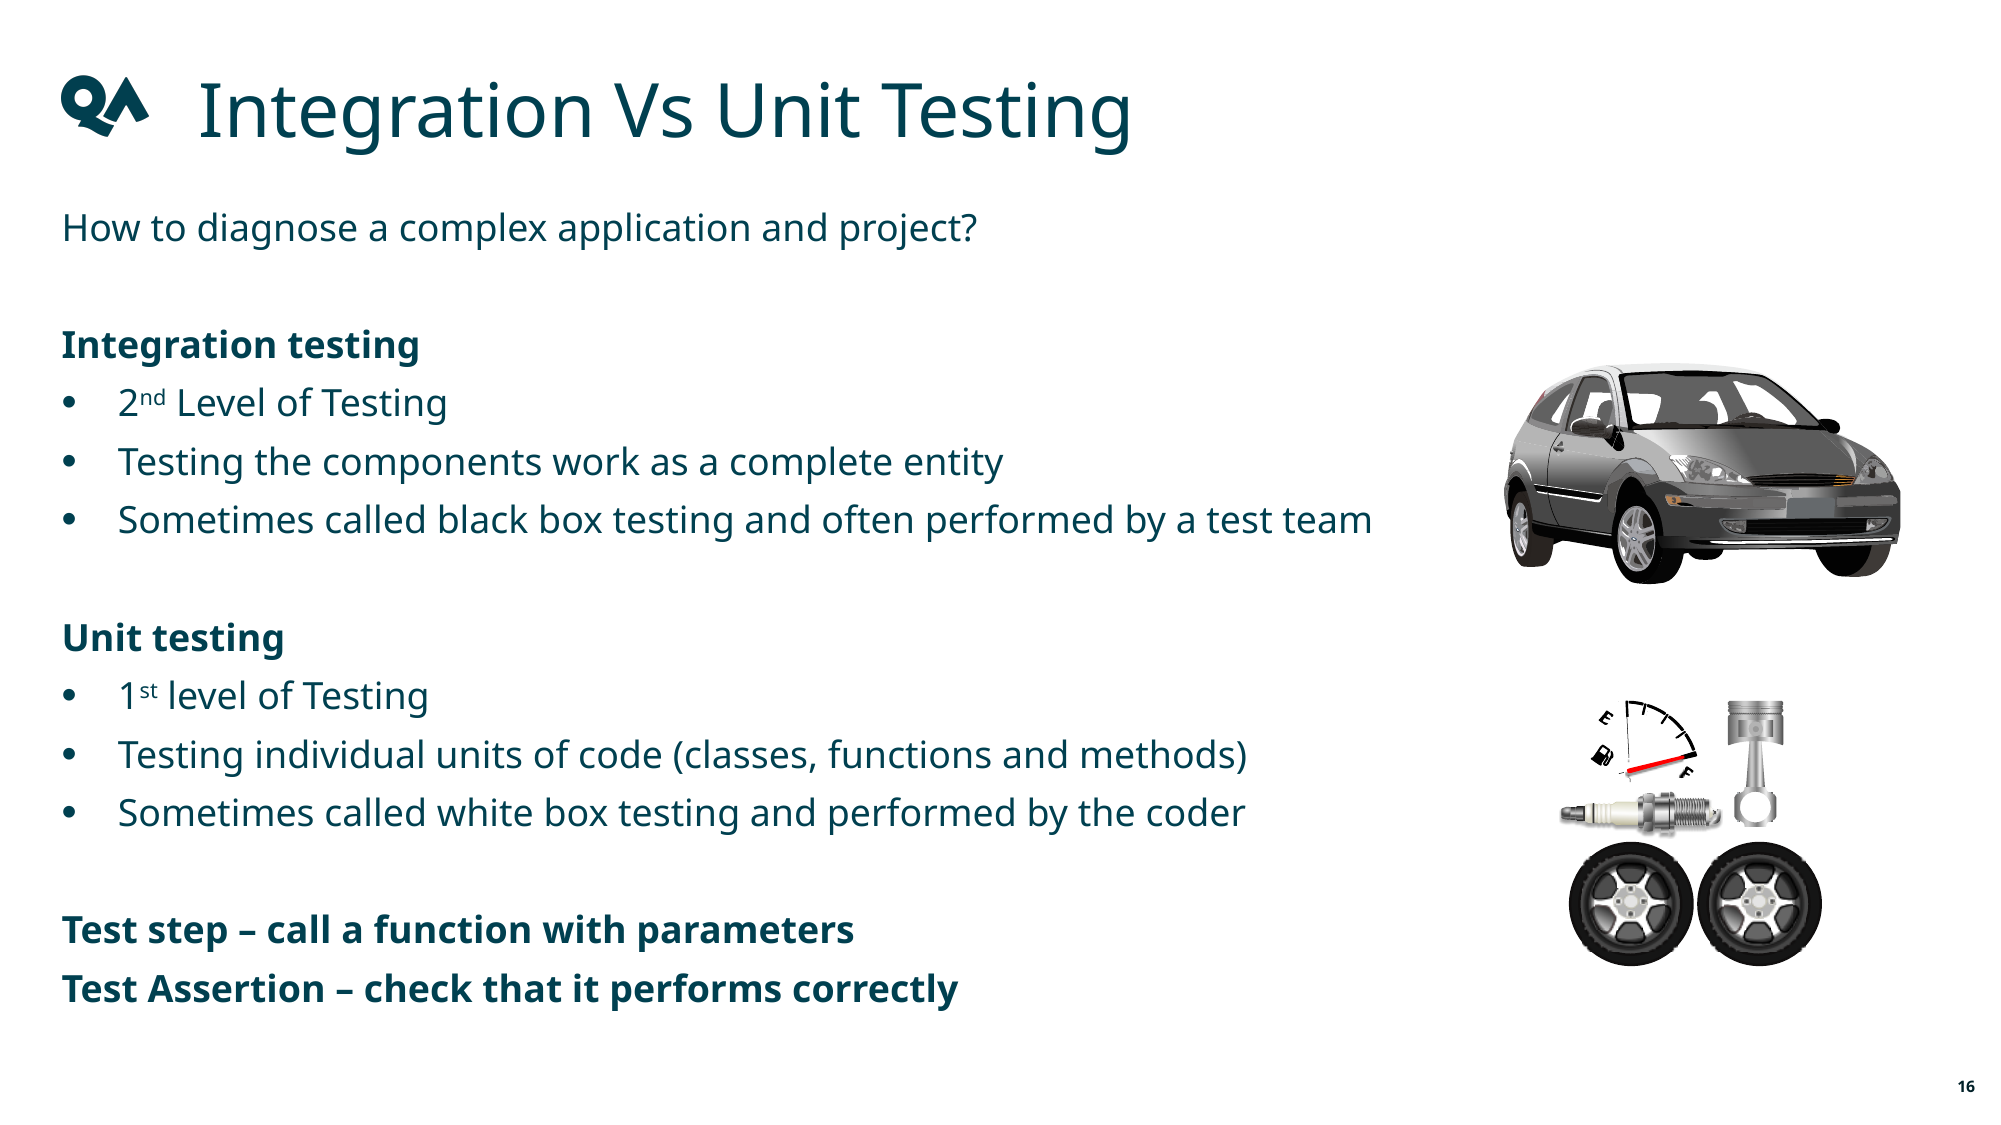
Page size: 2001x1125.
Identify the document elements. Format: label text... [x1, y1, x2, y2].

list Integration Vs Unit Testing [198, 62, 1937, 148]
picture [1486, 363, 1901, 586]
picture [44, 61, 166, 148]
picture [1544, 684, 1847, 991]
slide_number 16 [1846, 1068, 1976, 1098]
list How to diagnose a complex application and project? Integration testing 2nd Level of Testing Testing the components work as a complete entity Sometimes called black box testing and often performed by a test team Unit testing 1st level of Testing Testing individual units of code (classes, functions and methods) Sometimes called white box testing and performed by the coder Test step – call a function with parameters Test Assertion – check that it performs correctly [61, 203, 1937, 1063]
